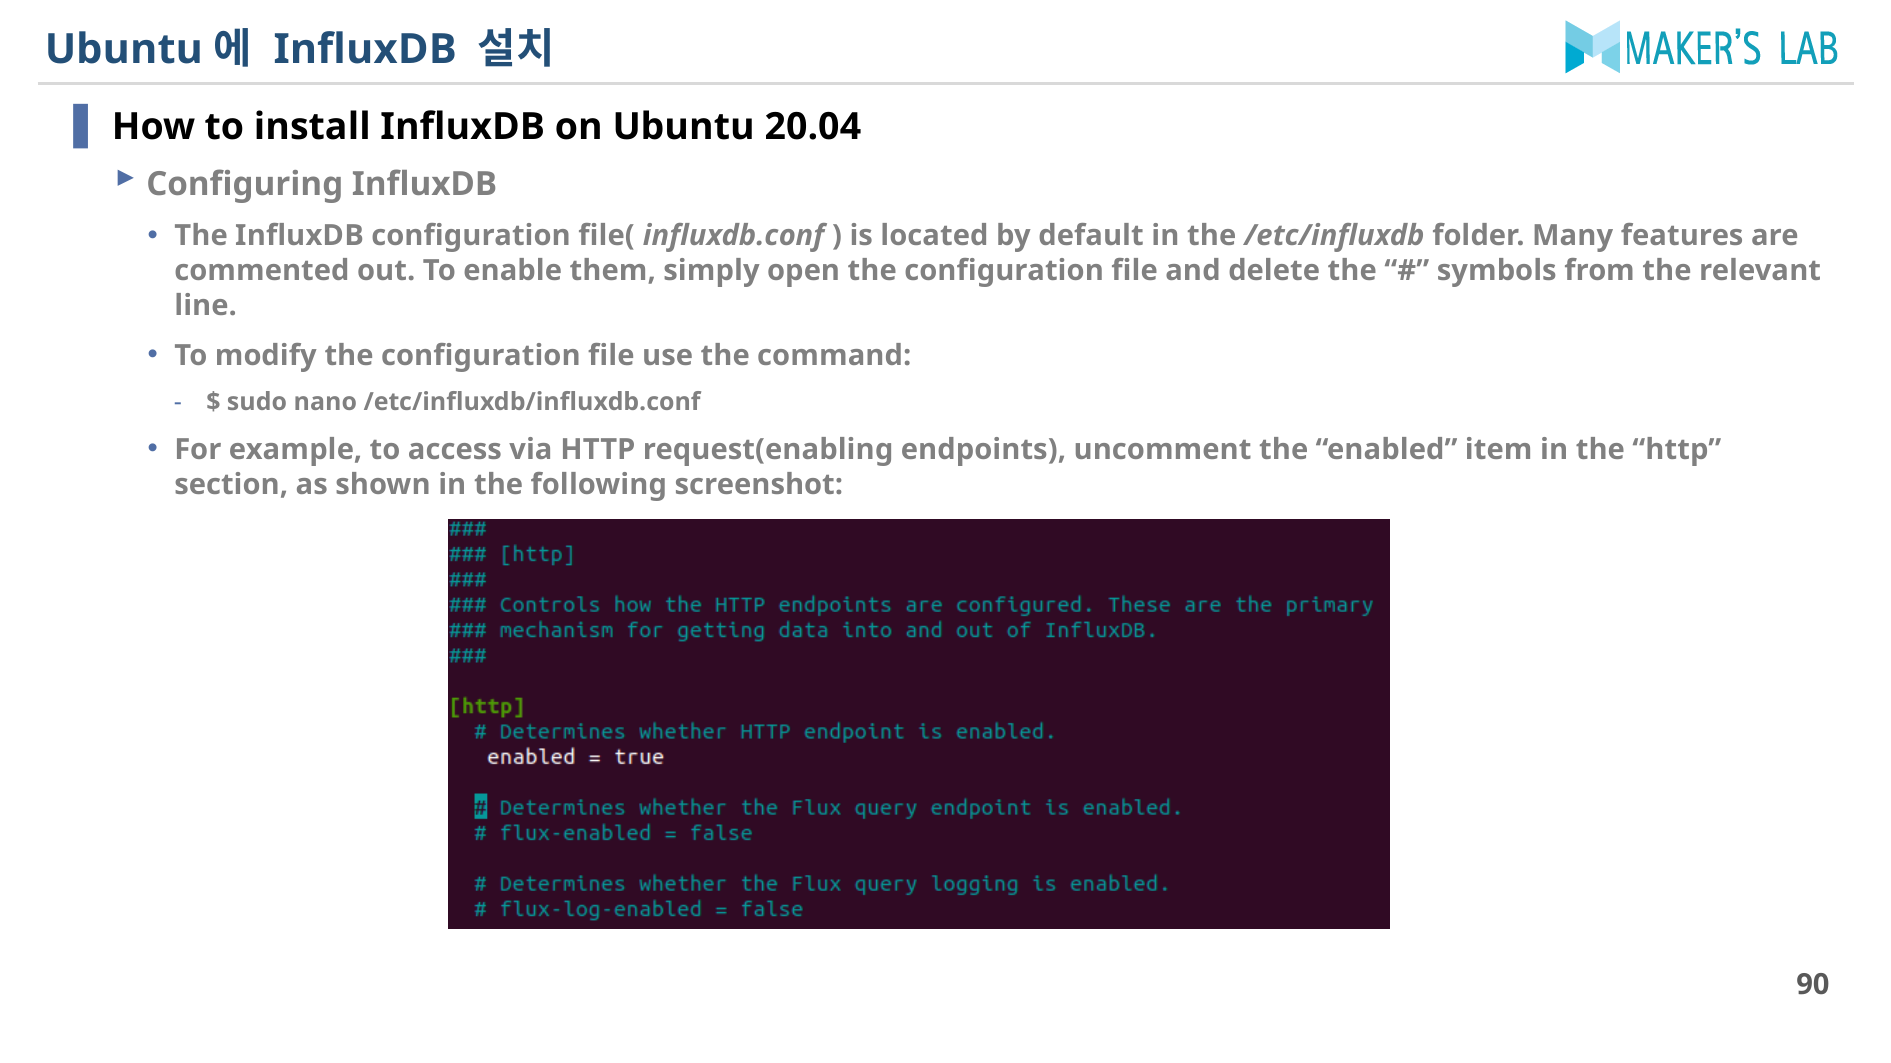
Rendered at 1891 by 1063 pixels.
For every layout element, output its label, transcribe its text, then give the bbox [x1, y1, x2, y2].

picture [1557, 10, 1845, 79]
list How to install InfluxDB on Ubuntu 20.04 Configuring InfluxDB The InfluxDB configuration file( influxdb.conf ) is located by default in the /etc/influxdb folder. Many features are commented out. To enable them, simply open the configuration file and delete the “#” symbols from the relevant line. To modify the configuration file use the command: $ sudo nano /etc/influxdb/influxdb.conf For example, to access via HTTP request(enabling endpoints), uncomment the “enabled” item in the “http” section, as shown in the following screenshot: [43, 94, 1845, 382]
title Ubuntu에 InfluxDB 설치 [29, 13, 1809, 80]
slide_number 90 [1703, 956, 1845, 1014]
picture [448, 519, 1390, 930]
